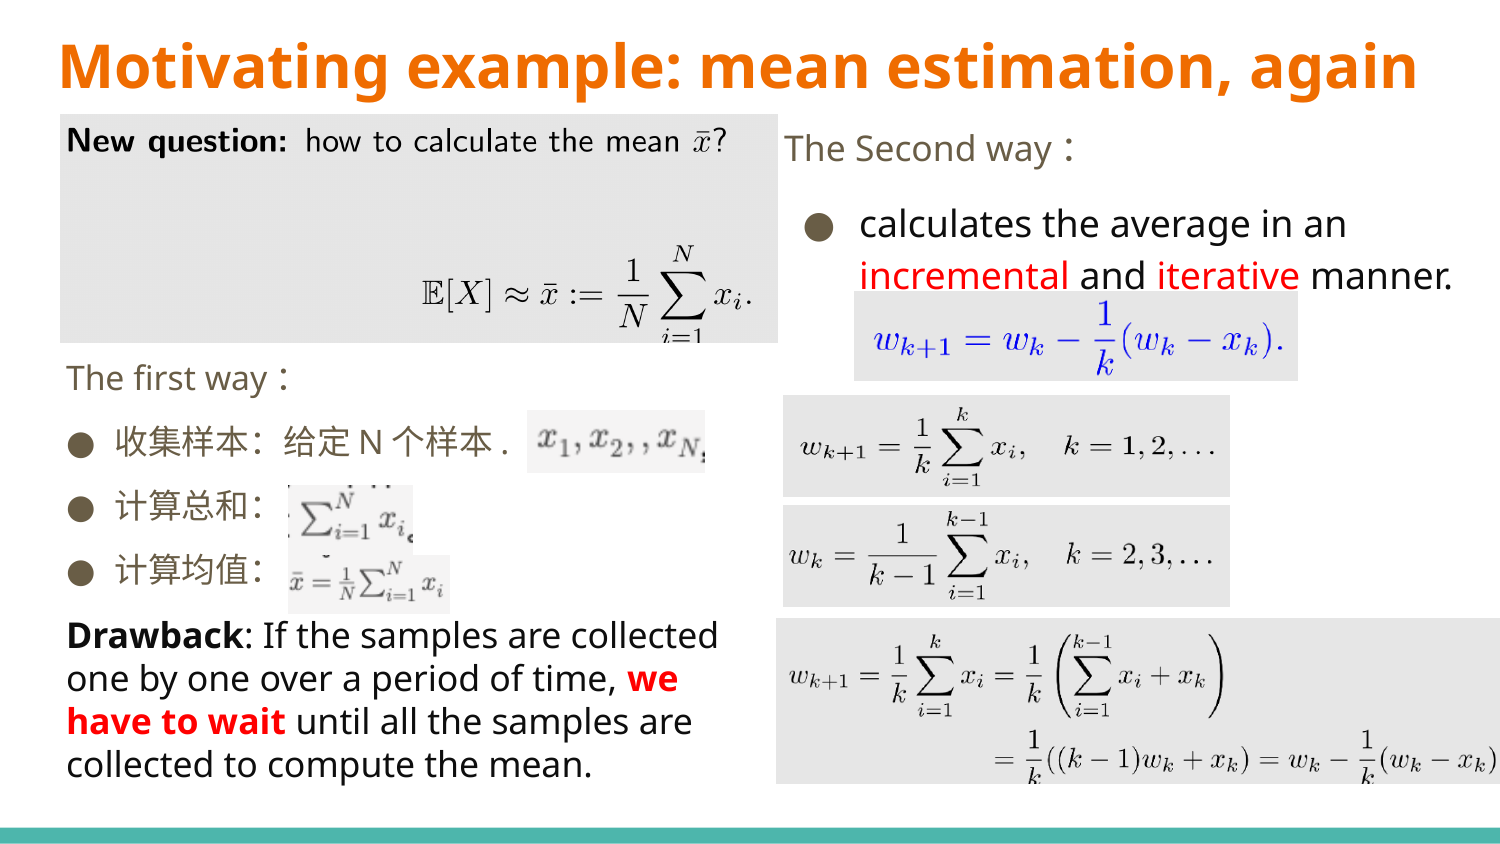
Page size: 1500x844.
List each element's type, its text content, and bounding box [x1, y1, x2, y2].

picture [527, 410, 705, 473]
picture [288, 485, 451, 614]
title Motivating example: mean estimation, again [42, 13, 1440, 130]
picture [776, 617, 1500, 784]
text_box The Second way： calculates the average in an incremental and iterative manner. [769, 110, 1488, 573]
picture [782, 394, 1230, 497]
list The first way： 收集样本：给定N个样本. 计算总和： 计算均值： Drawback: If the samples are collected one by one over a period of time, we have to wait until all the samples are collected to compute the mean. [51, 342, 770, 804]
picture [59, 113, 779, 343]
picture [782, 505, 1230, 607]
picture [854, 291, 1298, 388]
